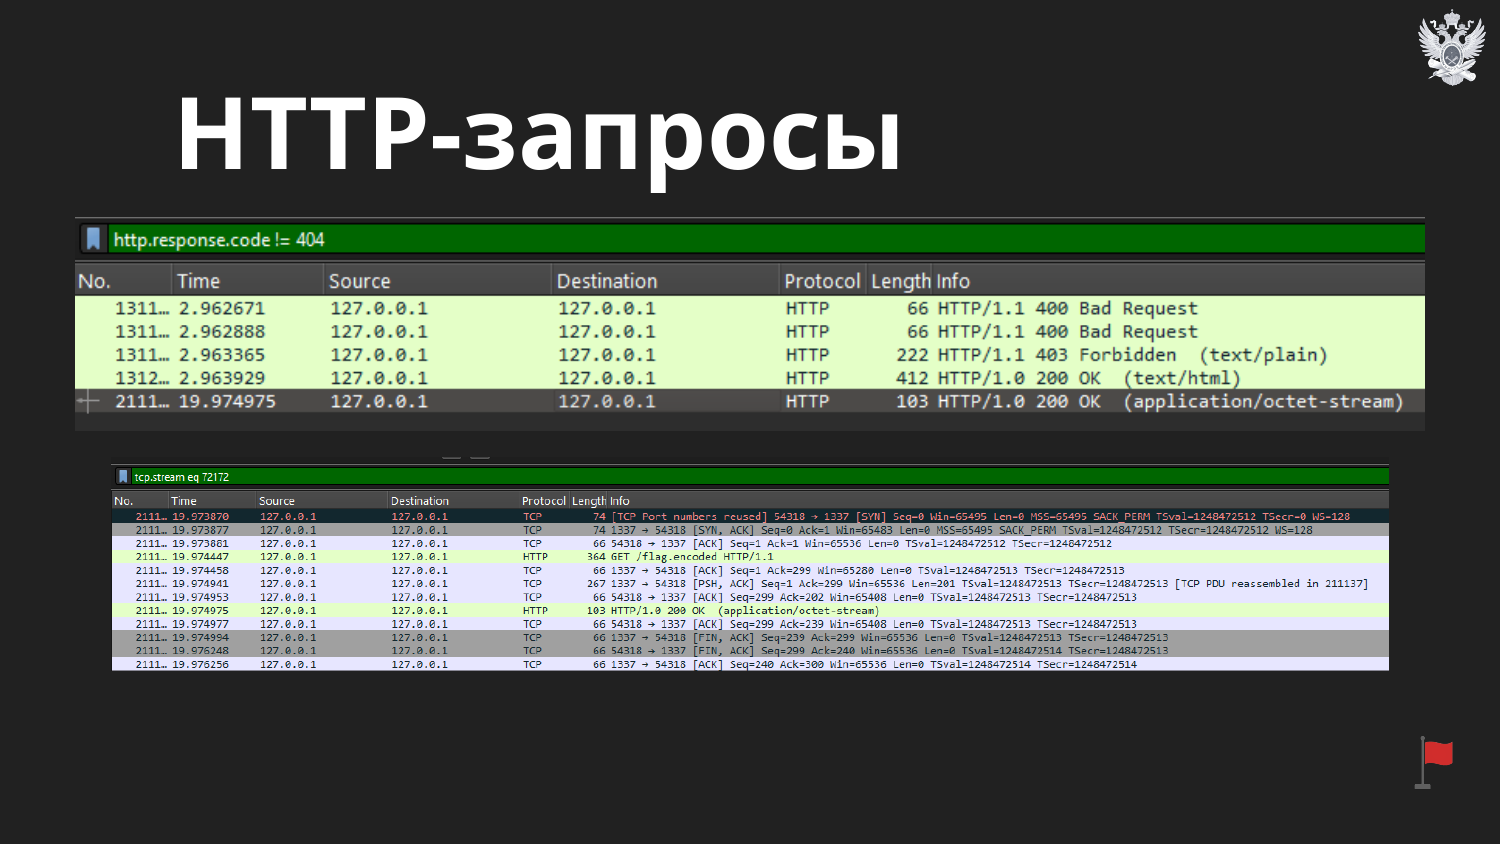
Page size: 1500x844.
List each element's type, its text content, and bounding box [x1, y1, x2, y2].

picture [111, 456, 1389, 671]
picture [1397, 726, 1470, 799]
picture [75, 217, 1425, 432]
title HTTP-запросы [158, 55, 1387, 205]
picture [1403, 0, 1500, 97]
